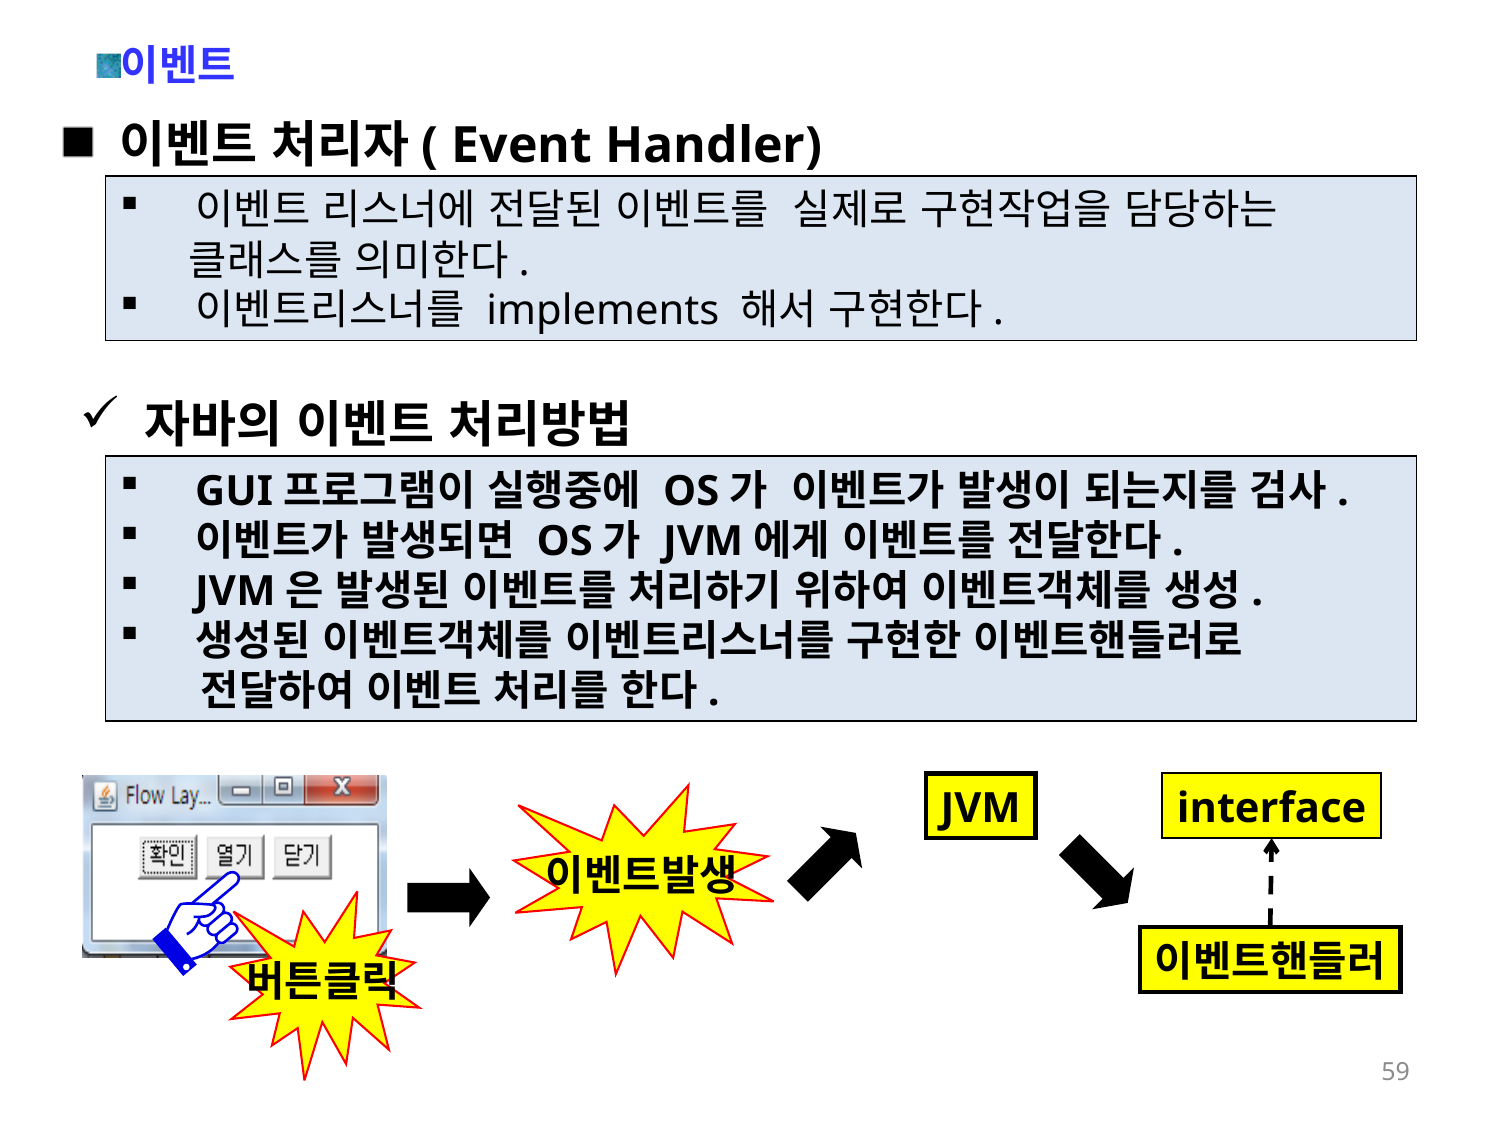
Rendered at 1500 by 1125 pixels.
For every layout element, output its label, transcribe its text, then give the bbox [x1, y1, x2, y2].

picture [61, 125, 97, 161]
picture [91, 48, 121, 78]
text_box 이벤트 리스너에 전달된 이벤트를 실제로 구현작업을 담당하는 클래스를 의미한다. 이벤트리스너를 implements 해서 구현한다. [105, 175, 1417, 341]
text_box 이벤트 [76, 31, 1341, 96]
slide_number 59 [1074, 1058, 1425, 1103]
text_box GUI프로그램이 실행중에 OS가 이벤트가 발생이 되는지를 검사. 이벤트가 발생되면 OS가 JVM에게 이벤트를 전달한다. JVM은 발생된 이벤트를 처리하기 위하여 이벤트객체를 생성. 생성된 이벤트객체를 이벤트리스너를 구현한 이벤트핸들러로 전달하여 이벤트 처리를 한다. [105, 456, 1417, 722]
text_box [82, 432, 1500, 1058]
text_box 자바의 이벤트 처리방법 [64, 385, 1353, 461]
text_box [81, 773, 1413, 1081]
text_box 이벤트 처리자( Event Handler) [46, 105, 1335, 181]
